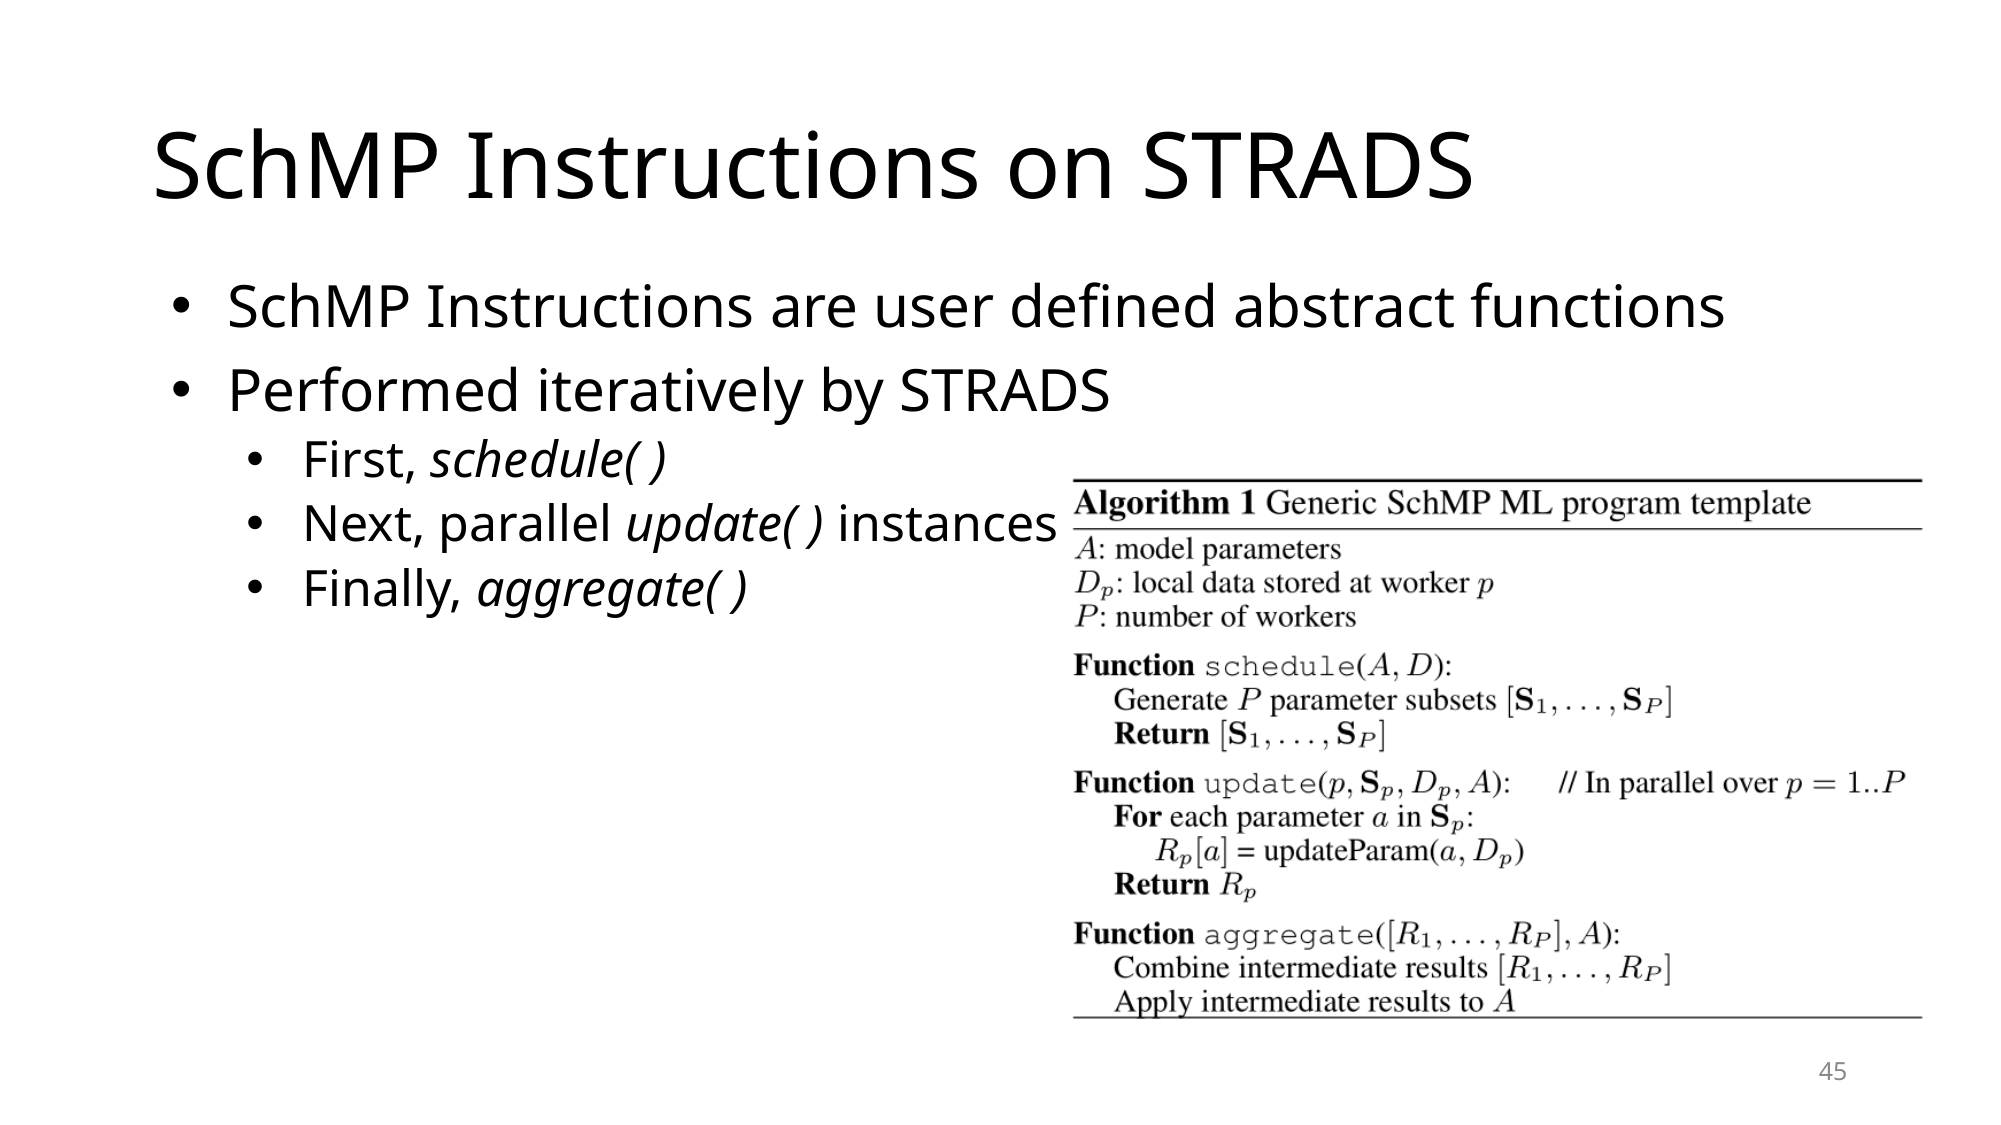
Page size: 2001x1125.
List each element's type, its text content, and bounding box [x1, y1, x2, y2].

title SchMP Instructions on STRADS [137, 59, 1863, 278]
picture [1062, 473, 1933, 1028]
list SchMP Instructions are user defined abstract functions Performed iteratively by STRADS First, schedule( ) Next, parallel update( ) instances Finally, aggregate( ) [137, 299, 1863, 1014]
slide_number 45 [1412, 1042, 1863, 1103]
